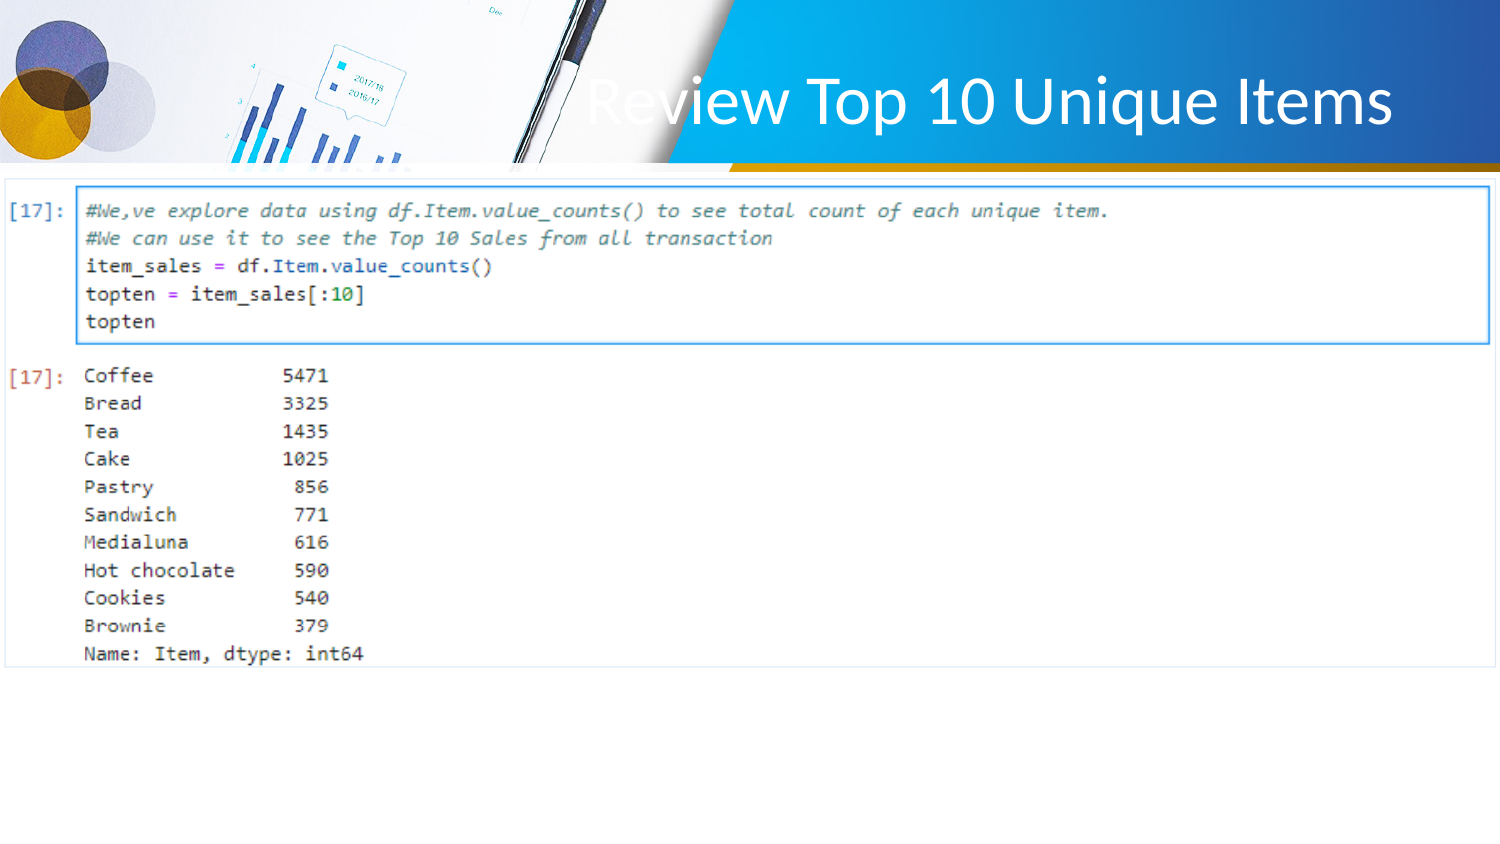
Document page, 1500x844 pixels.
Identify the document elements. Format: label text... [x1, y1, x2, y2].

picture [0, 0, 1500, 844]
title Review Top 10 Unique Items [73, 46, 1427, 147]
